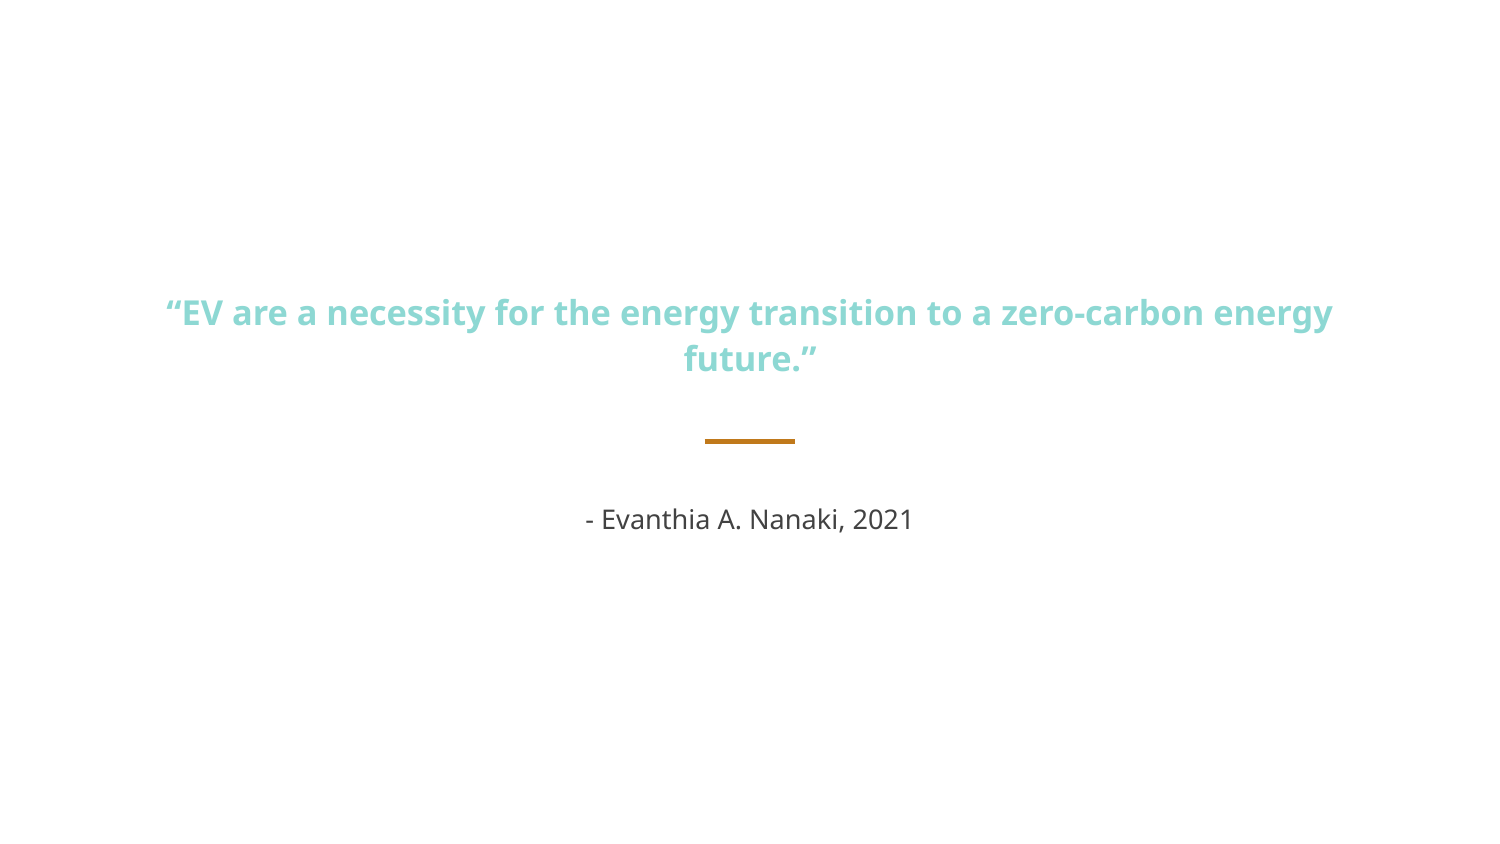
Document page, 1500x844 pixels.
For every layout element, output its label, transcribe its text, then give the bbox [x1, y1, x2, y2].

list - Evanthia A. Nanaki, 2021 [126, 485, 1374, 571]
title “EV are a necessity for the energy transition to a zero-carbon energy future.” [126, 272, 1374, 398]
